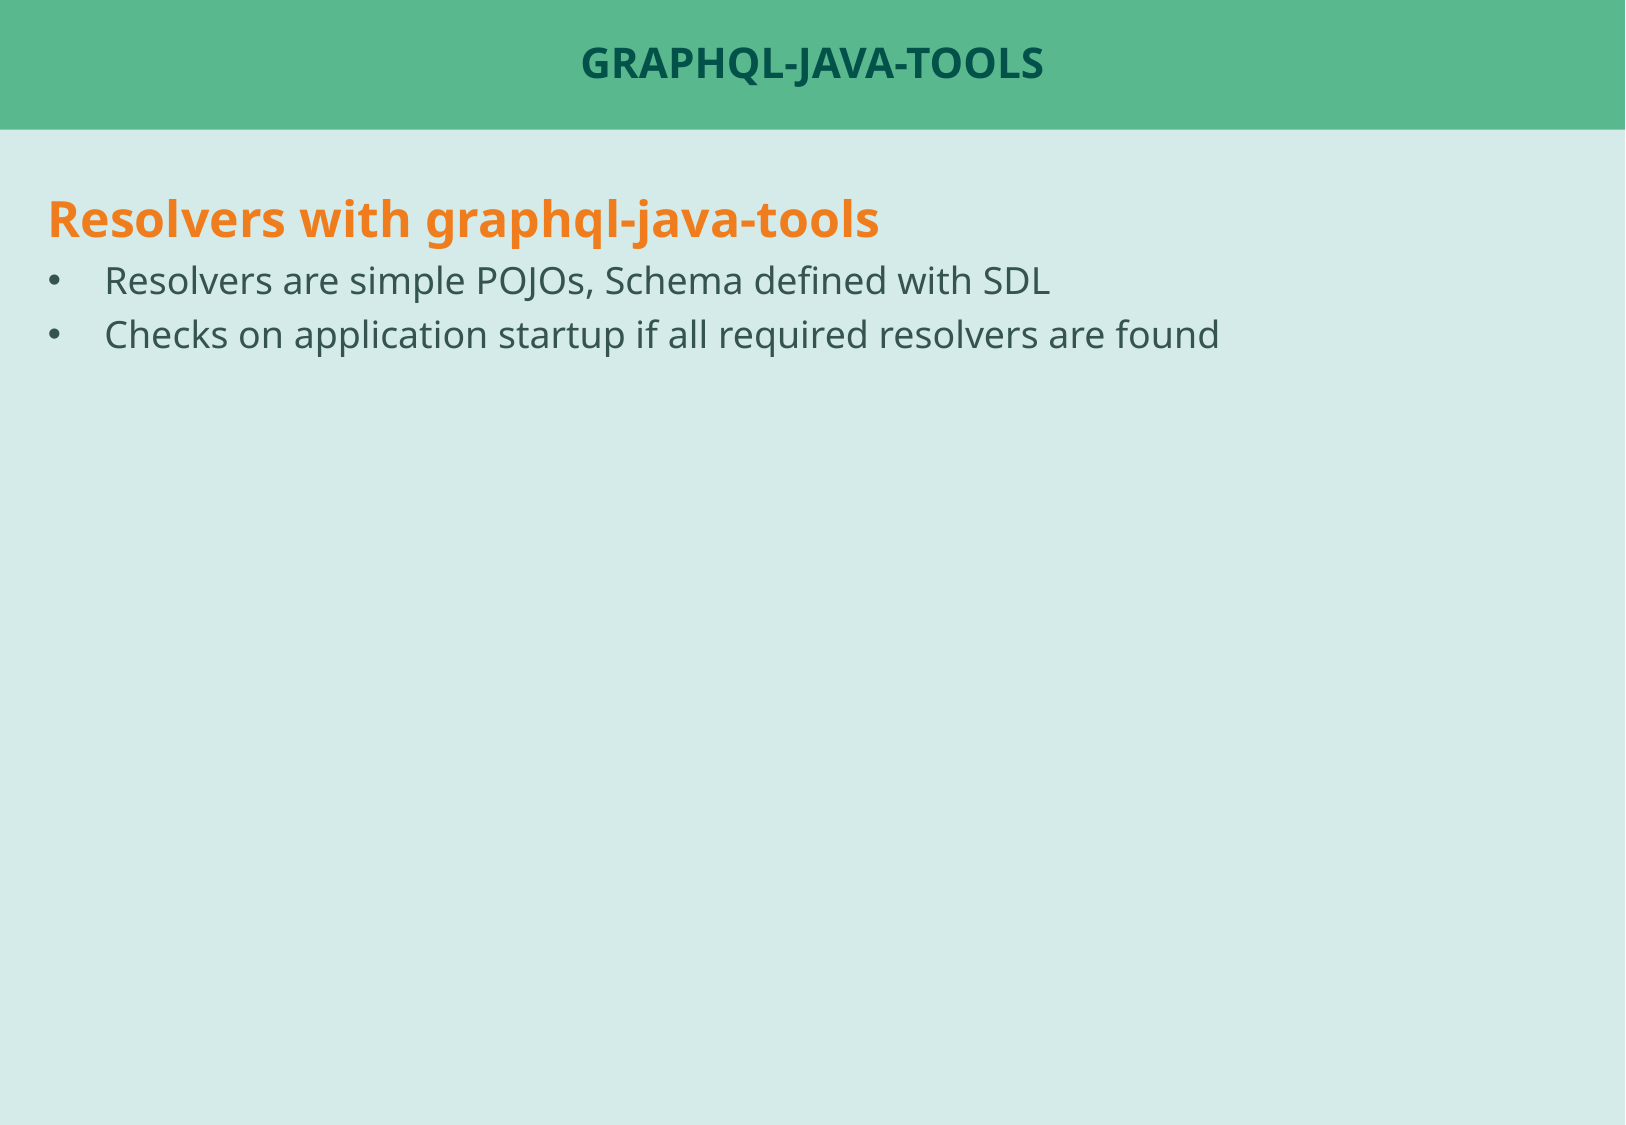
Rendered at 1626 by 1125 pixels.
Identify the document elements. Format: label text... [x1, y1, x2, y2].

text_box Resolvers with graphql-java-tools Resolvers are simple POJOs, Schema defined with SDL Checks on application startup if all required resolvers are found [33, 168, 1557, 417]
title graphql-java-tools [0, 0, 1625, 130]
